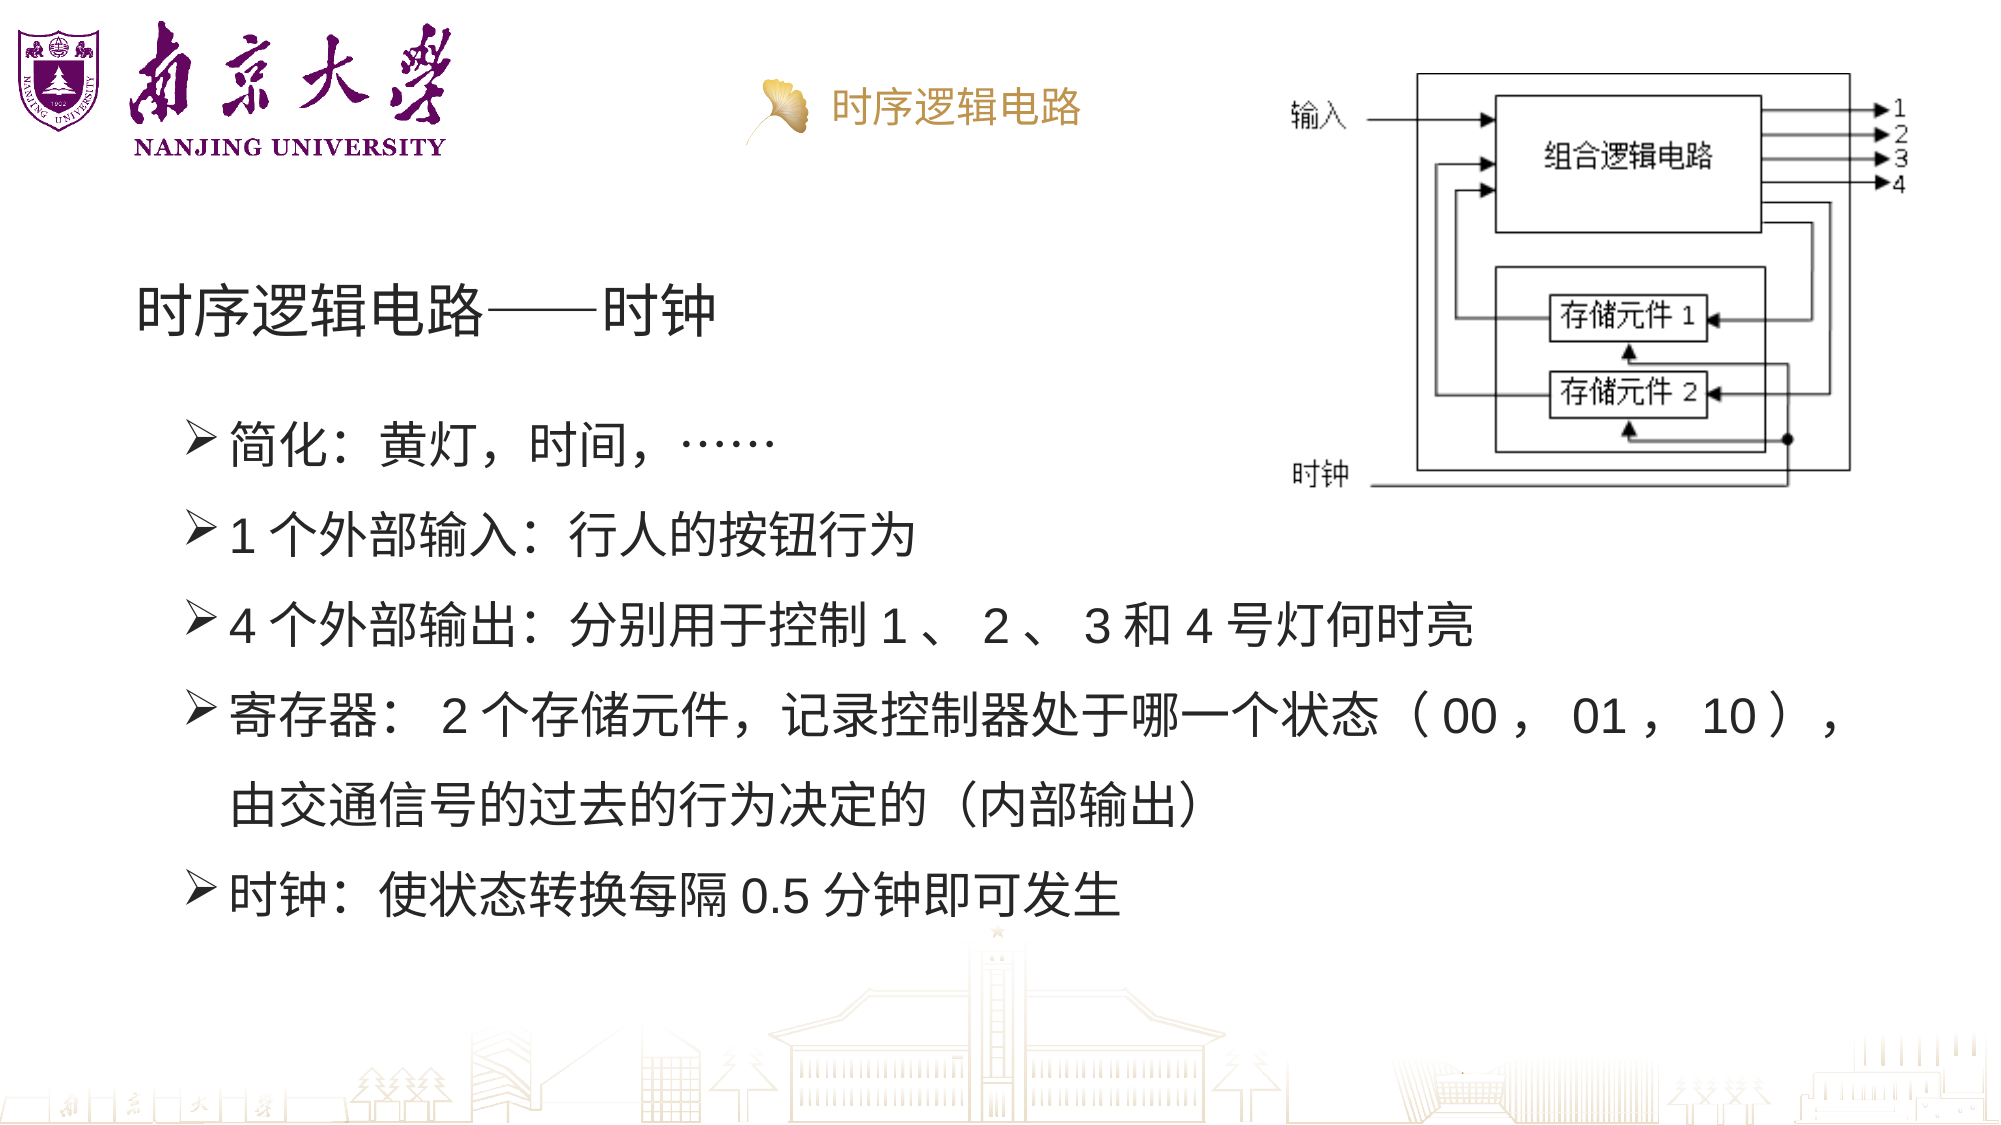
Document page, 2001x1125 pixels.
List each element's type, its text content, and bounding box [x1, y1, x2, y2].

text_box 时序逻辑电路 [816, 73, 1226, 139]
picture [1274, 73, 1952, 494]
text_box 简化：黄灯，时间，…… 1个外部输入：行人的按钮行为 4个外部输出：分别用于控制1、2、3和4号灯何时亮 寄存器：2个存储元件，记录控制器处于哪一个状态（00，01，10），由交通信号的过去的行为决定的（内部输出） 时钟：使状态转换每隔0.5分钟即可发生 [167, 468, 1872, 931]
picture [731, 64, 824, 169]
picture [18, 21, 451, 160]
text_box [116, 249, 1274, 468]
